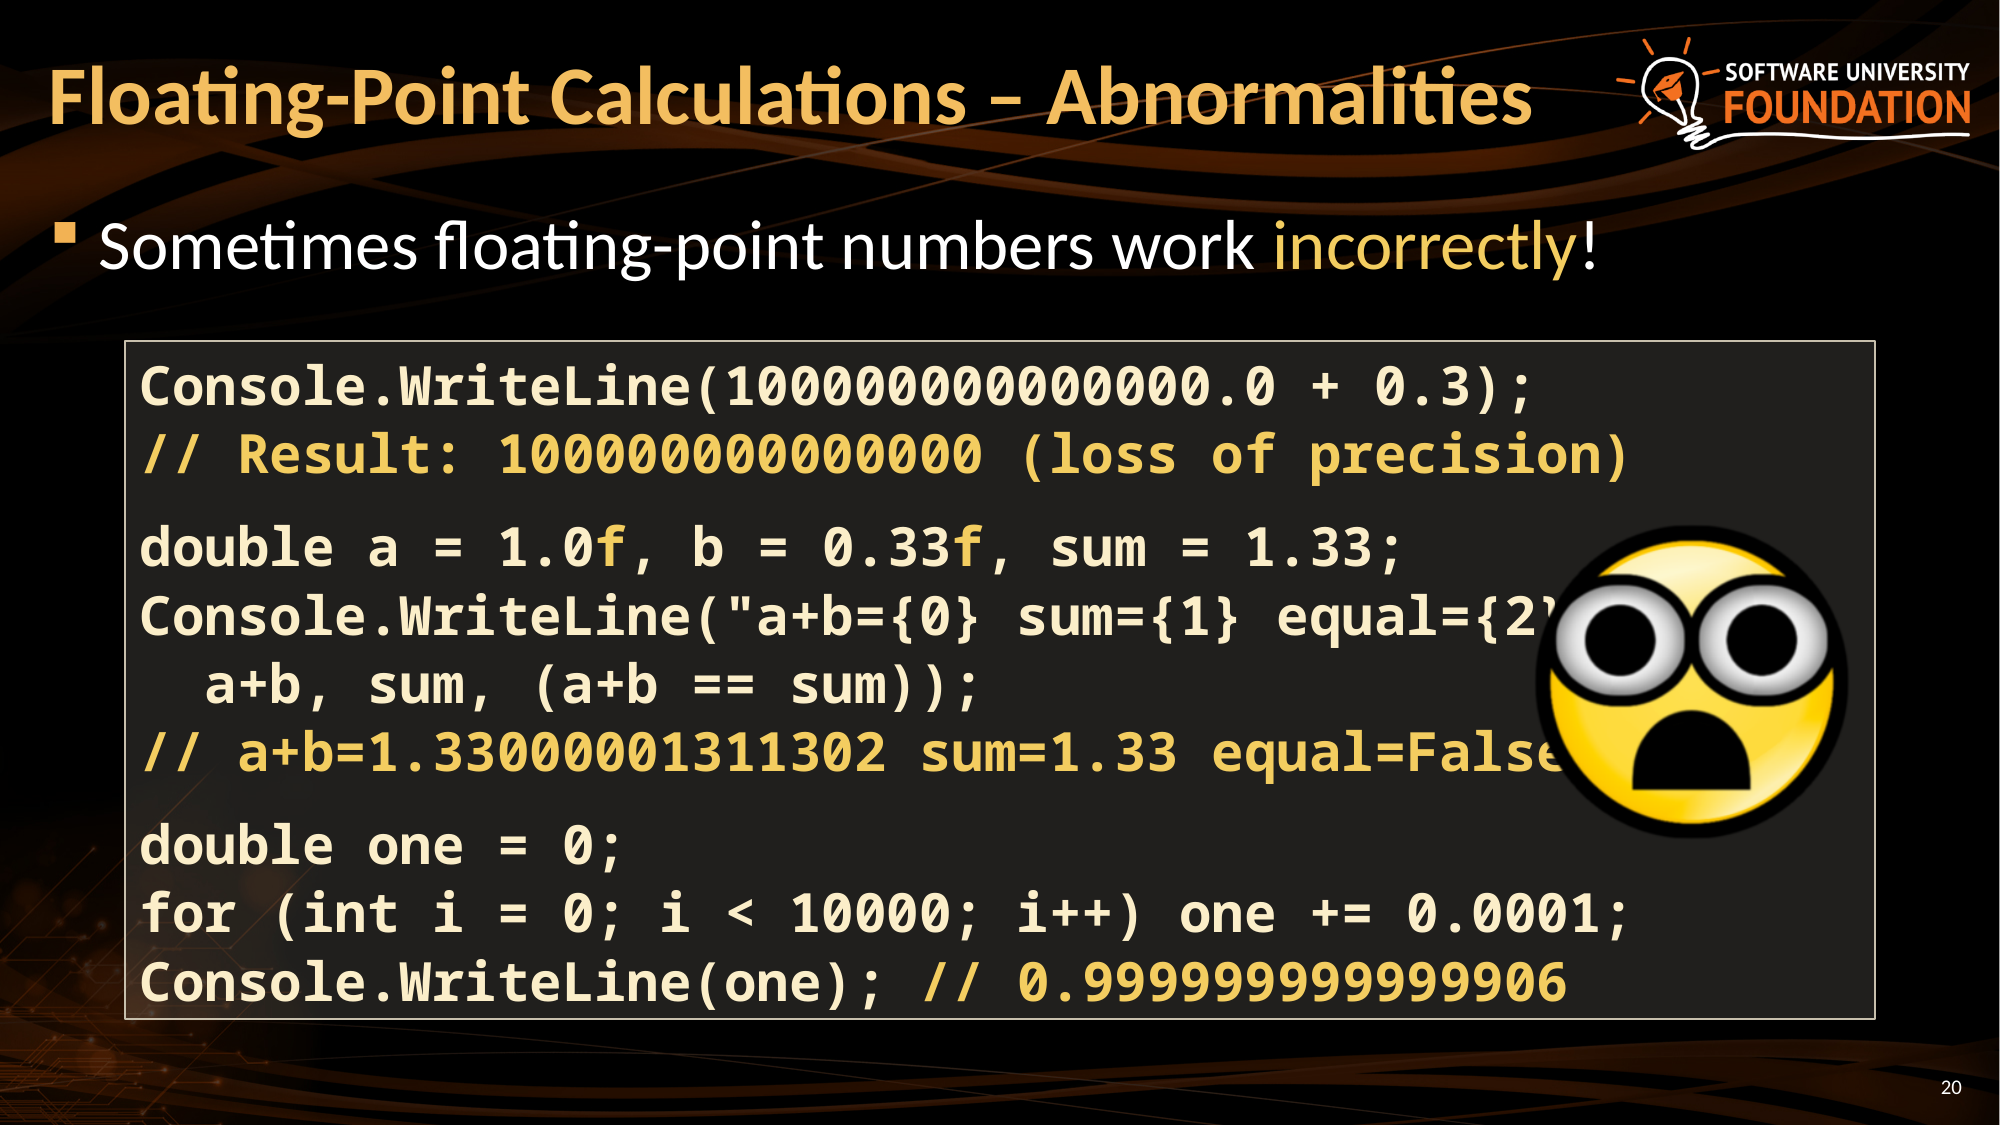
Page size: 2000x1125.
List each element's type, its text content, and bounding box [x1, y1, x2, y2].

text_box Console.WriteLine(100000000000000.0 + 0.3); // Result: 100000000000000 (loss of precision) double a = 1.0f, b = 0.33f, sum = 1.33; Console.WriteLine("a+b={0} sum={1} equal={2}", a+b, sum, (a+b == sum)); // a+b=1.33000001311302 sum=1.33 equal=False double one = 0; for (int i = 0; i < 10000; i++) one += 0.0001; Console.WriteLine(one); // 0.999999999999906 [124, 340, 1875, 1020]
list Sometimes floating-point numbers work incorrectly! [31, 188, 1968, 1103]
title Floating-Point Calculations – Abnormalities [30, 6, 1602, 189]
picture [0, 0, 2000, 1125]
